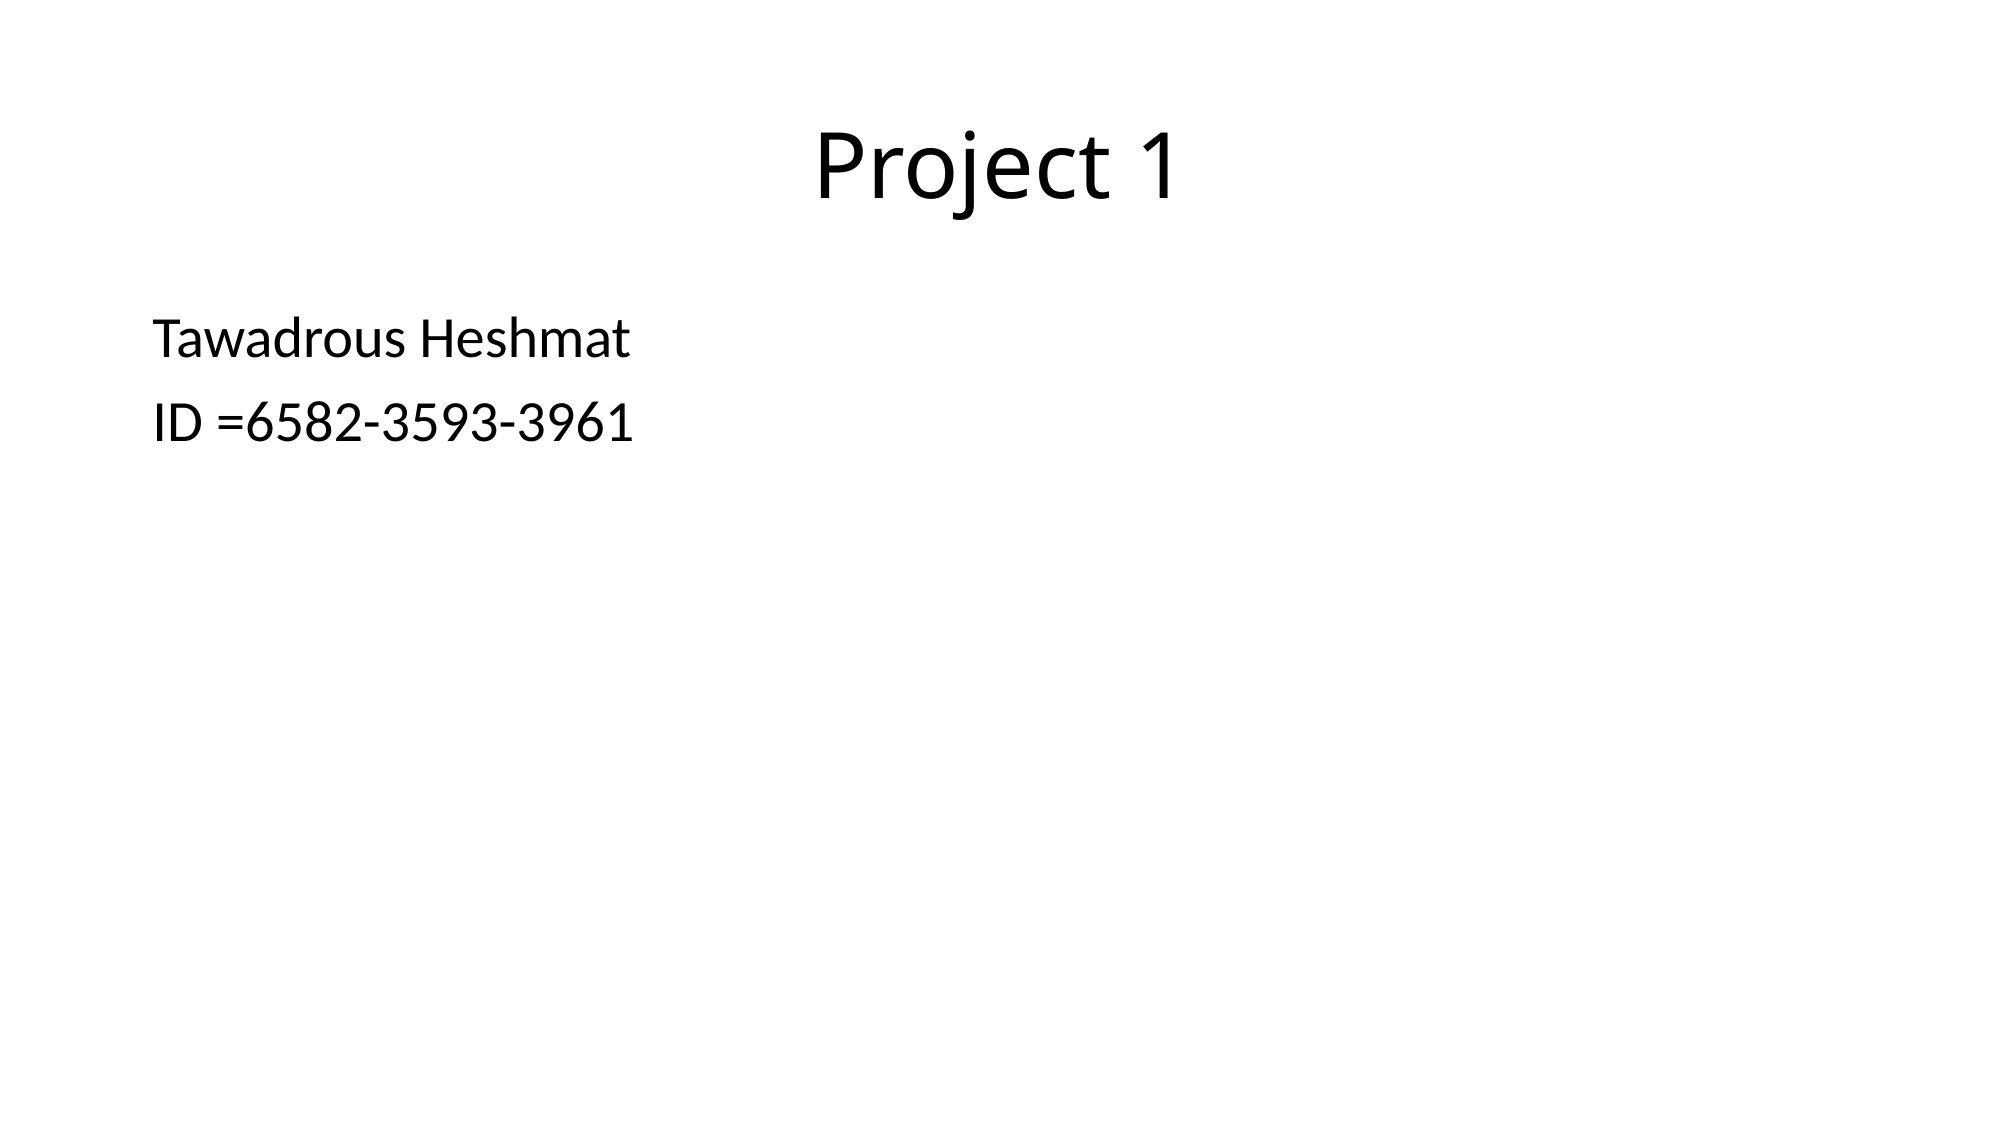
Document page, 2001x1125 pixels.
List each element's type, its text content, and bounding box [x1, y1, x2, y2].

title Project 1 [137, 59, 1863, 278]
list Tawadrous Heshmat ID =6582-3593-3961 [137, 299, 1863, 1014]
